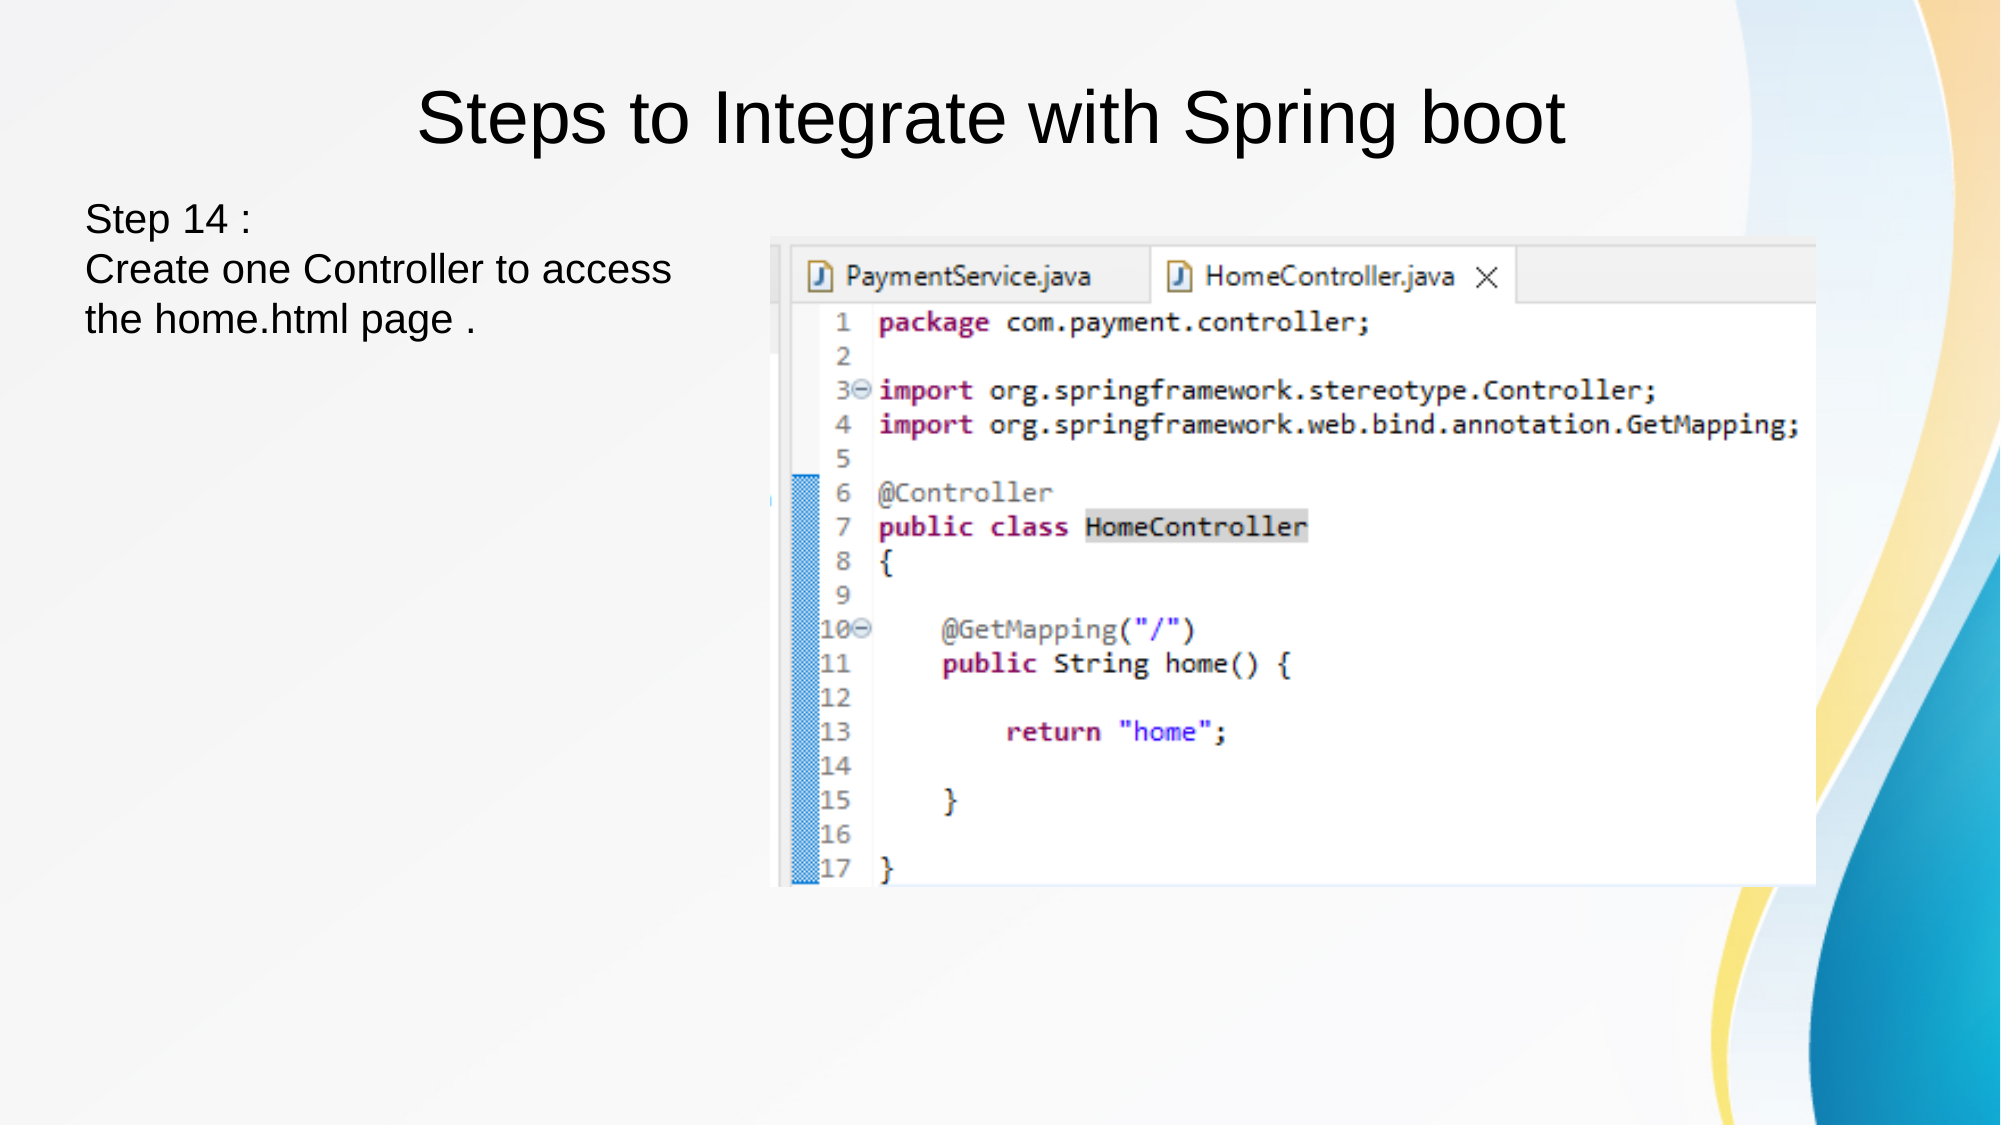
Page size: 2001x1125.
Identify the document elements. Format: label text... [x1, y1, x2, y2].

text_box Step 14 : Create one Controller to access the home.html page . [70, 184, 711, 400]
title Steps to Integrate with Spring boot [91, 65, 1893, 162]
picture [0, 0, 2001, 1125]
